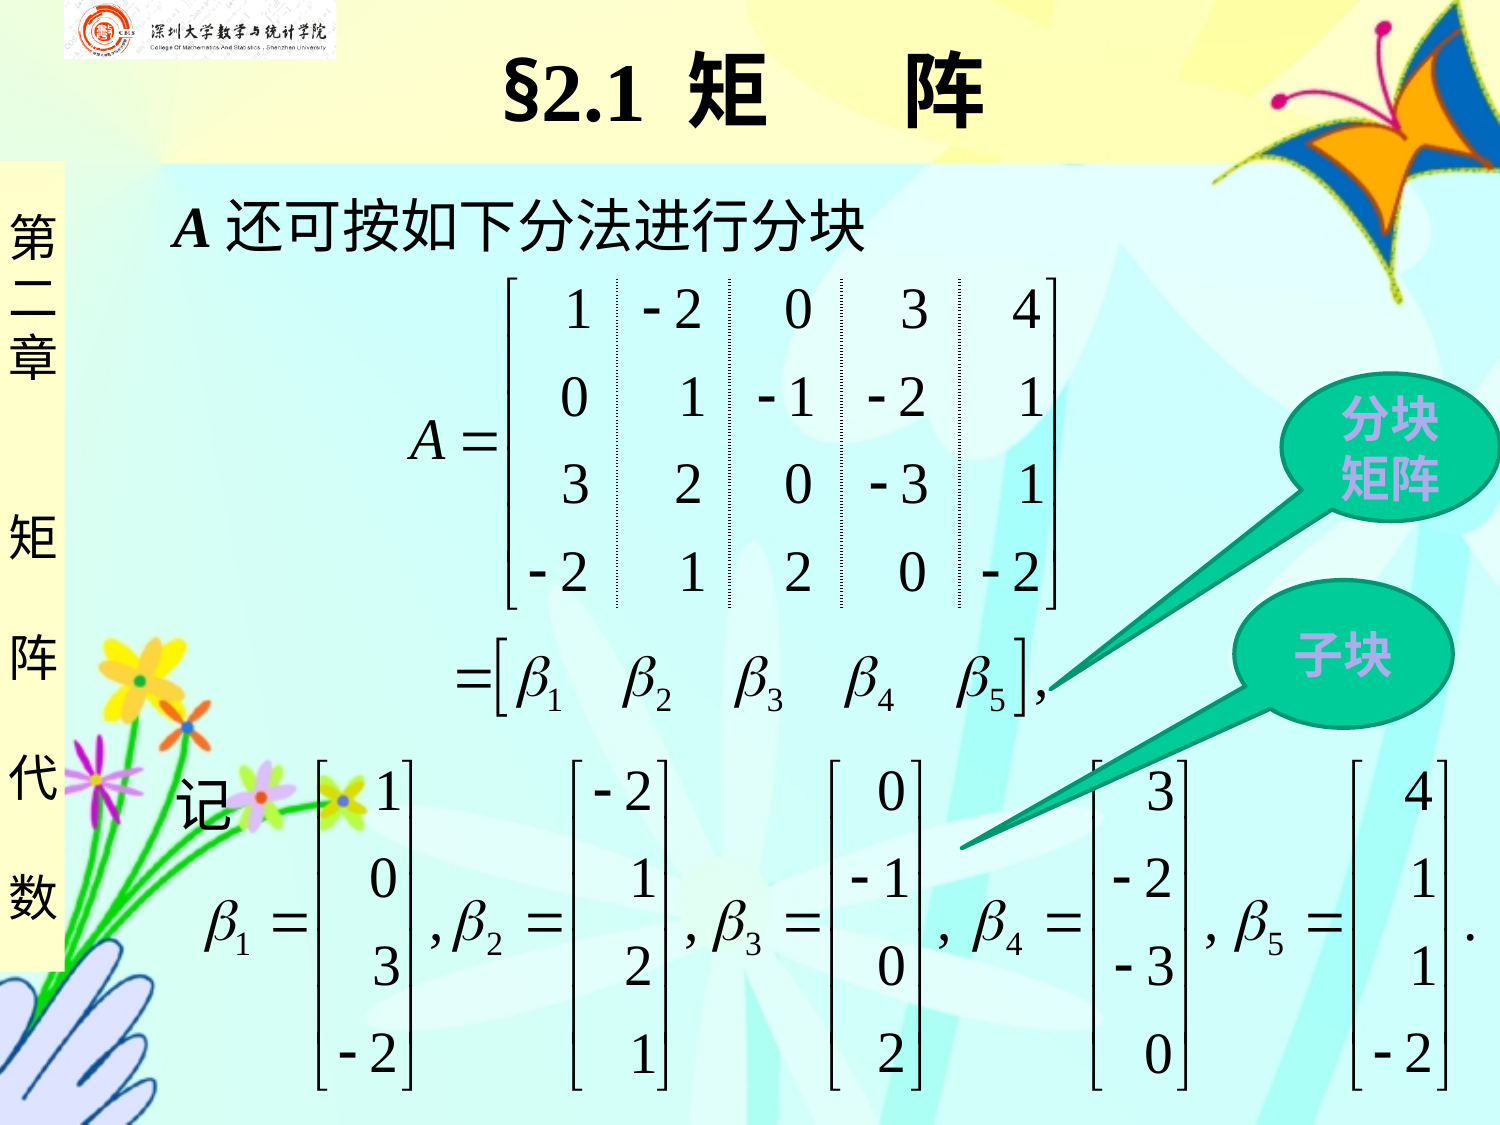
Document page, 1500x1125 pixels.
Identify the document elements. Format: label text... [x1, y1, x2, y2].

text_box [442, 633, 1060, 729]
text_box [1224, 751, 1483, 1103]
picture [0, 0, 1500, 1125]
title §2.1 矩 阵 [485, 0, 1034, 191]
text_box 分块矩阵 [1065, 371, 1500, 683]
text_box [442, 751, 700, 1103]
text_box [702, 751, 960, 1103]
text_box 记 [159, 739, 248, 846]
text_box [962, 751, 1222, 1103]
text_box 子块 [1131, 577, 1455, 749]
text_box A还可按如下分法进行分块 [153, 160, 882, 267]
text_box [397, 269, 1077, 622]
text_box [194, 751, 440, 1103]
